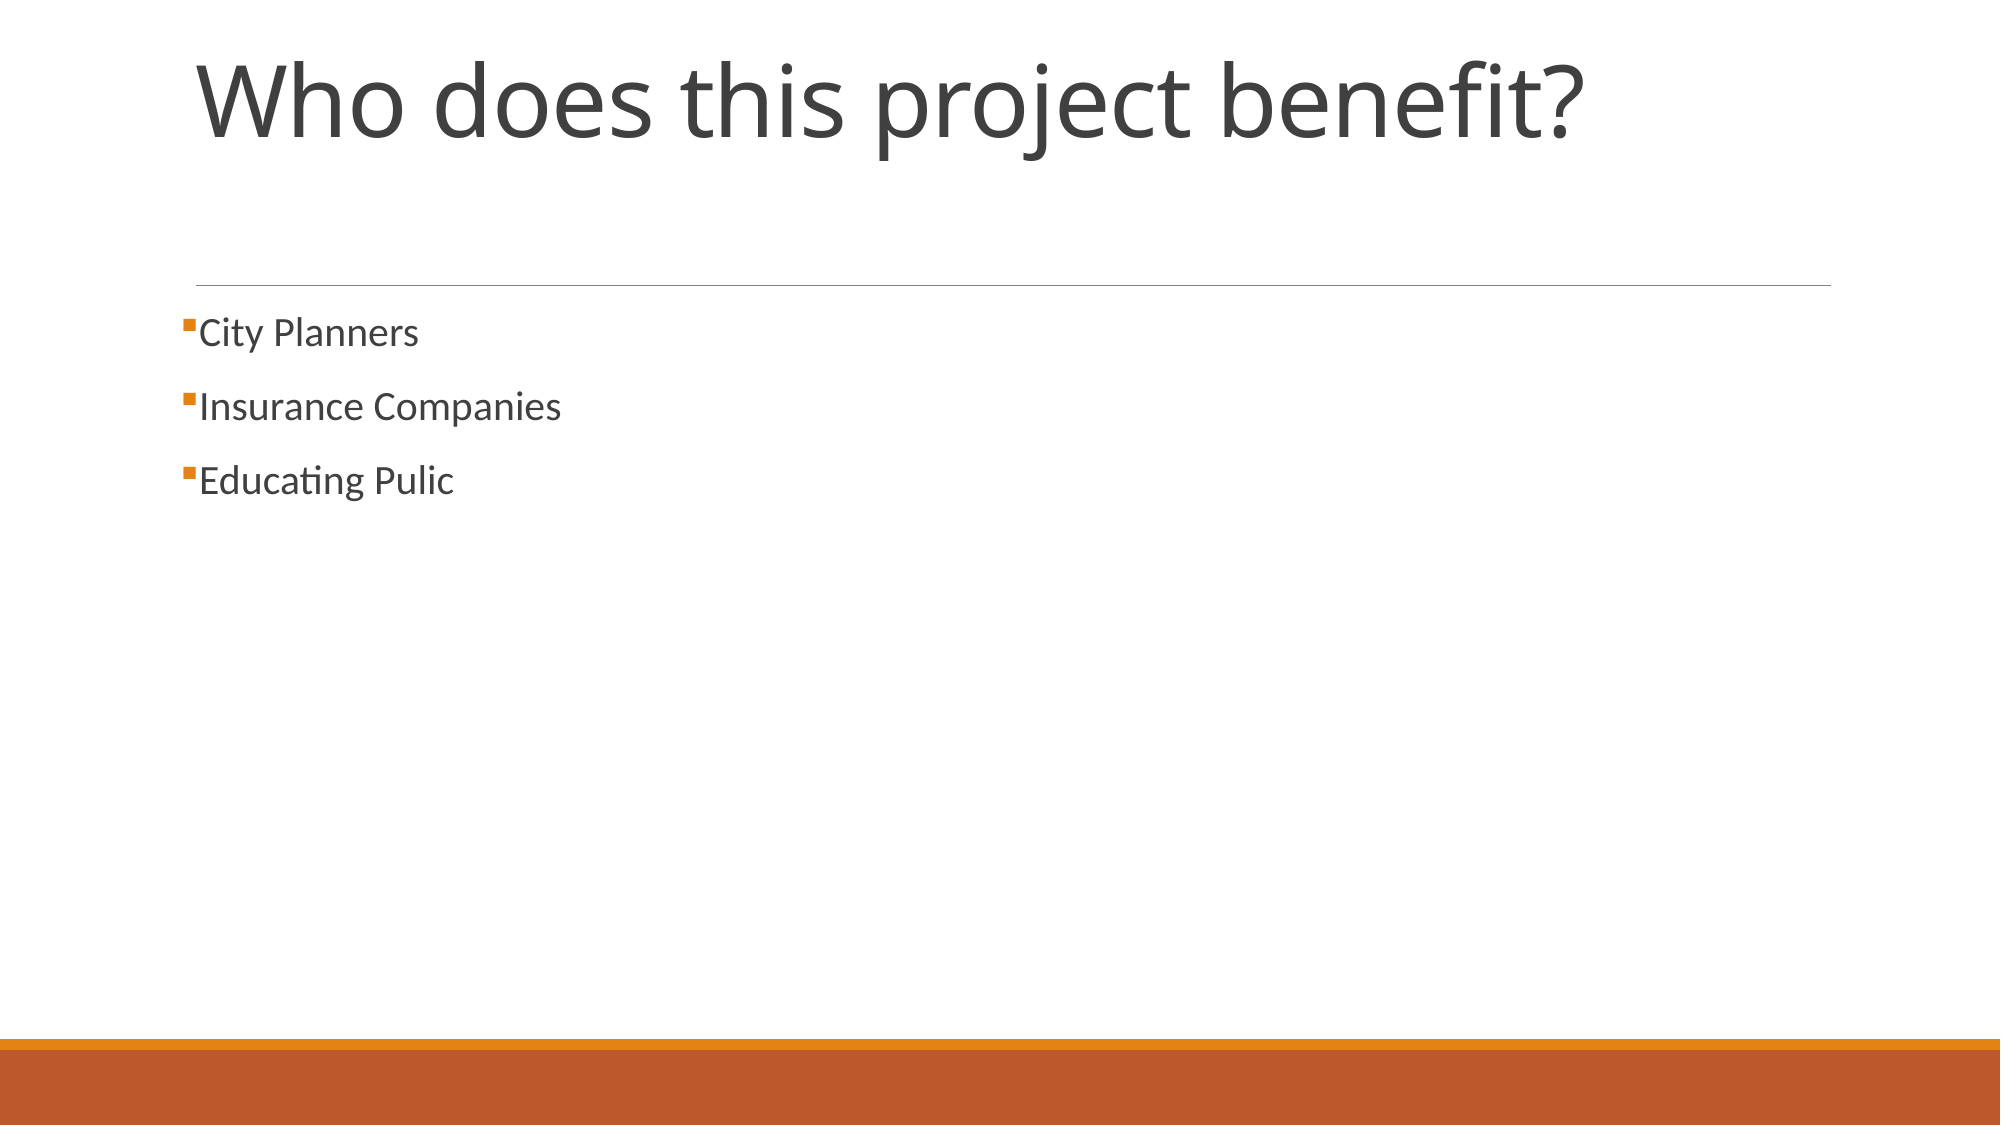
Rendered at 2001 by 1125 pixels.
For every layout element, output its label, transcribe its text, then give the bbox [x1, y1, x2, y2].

title Who does this project benefit? [180, 47, 1830, 285]
list City Planners Insurance Companies Educating Pulic [180, 302, 1830, 963]
